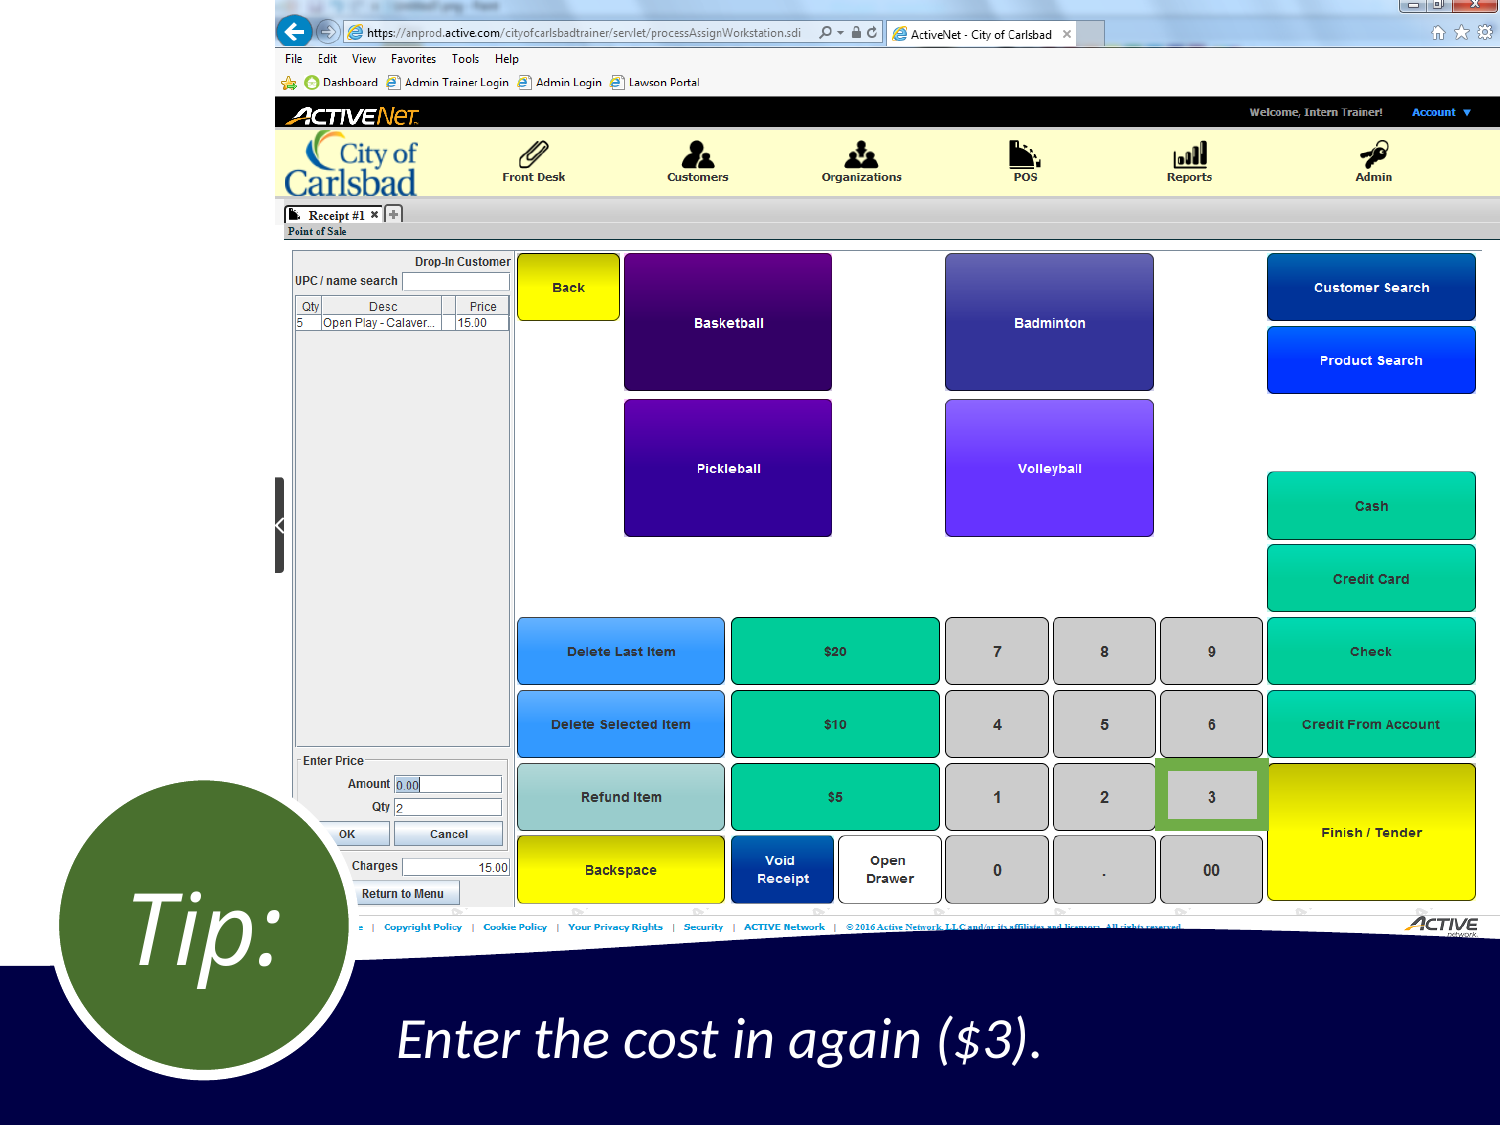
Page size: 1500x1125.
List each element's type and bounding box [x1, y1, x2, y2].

picture [274, 0, 1500, 775]
text_box [0, 775, 1500, 1125]
